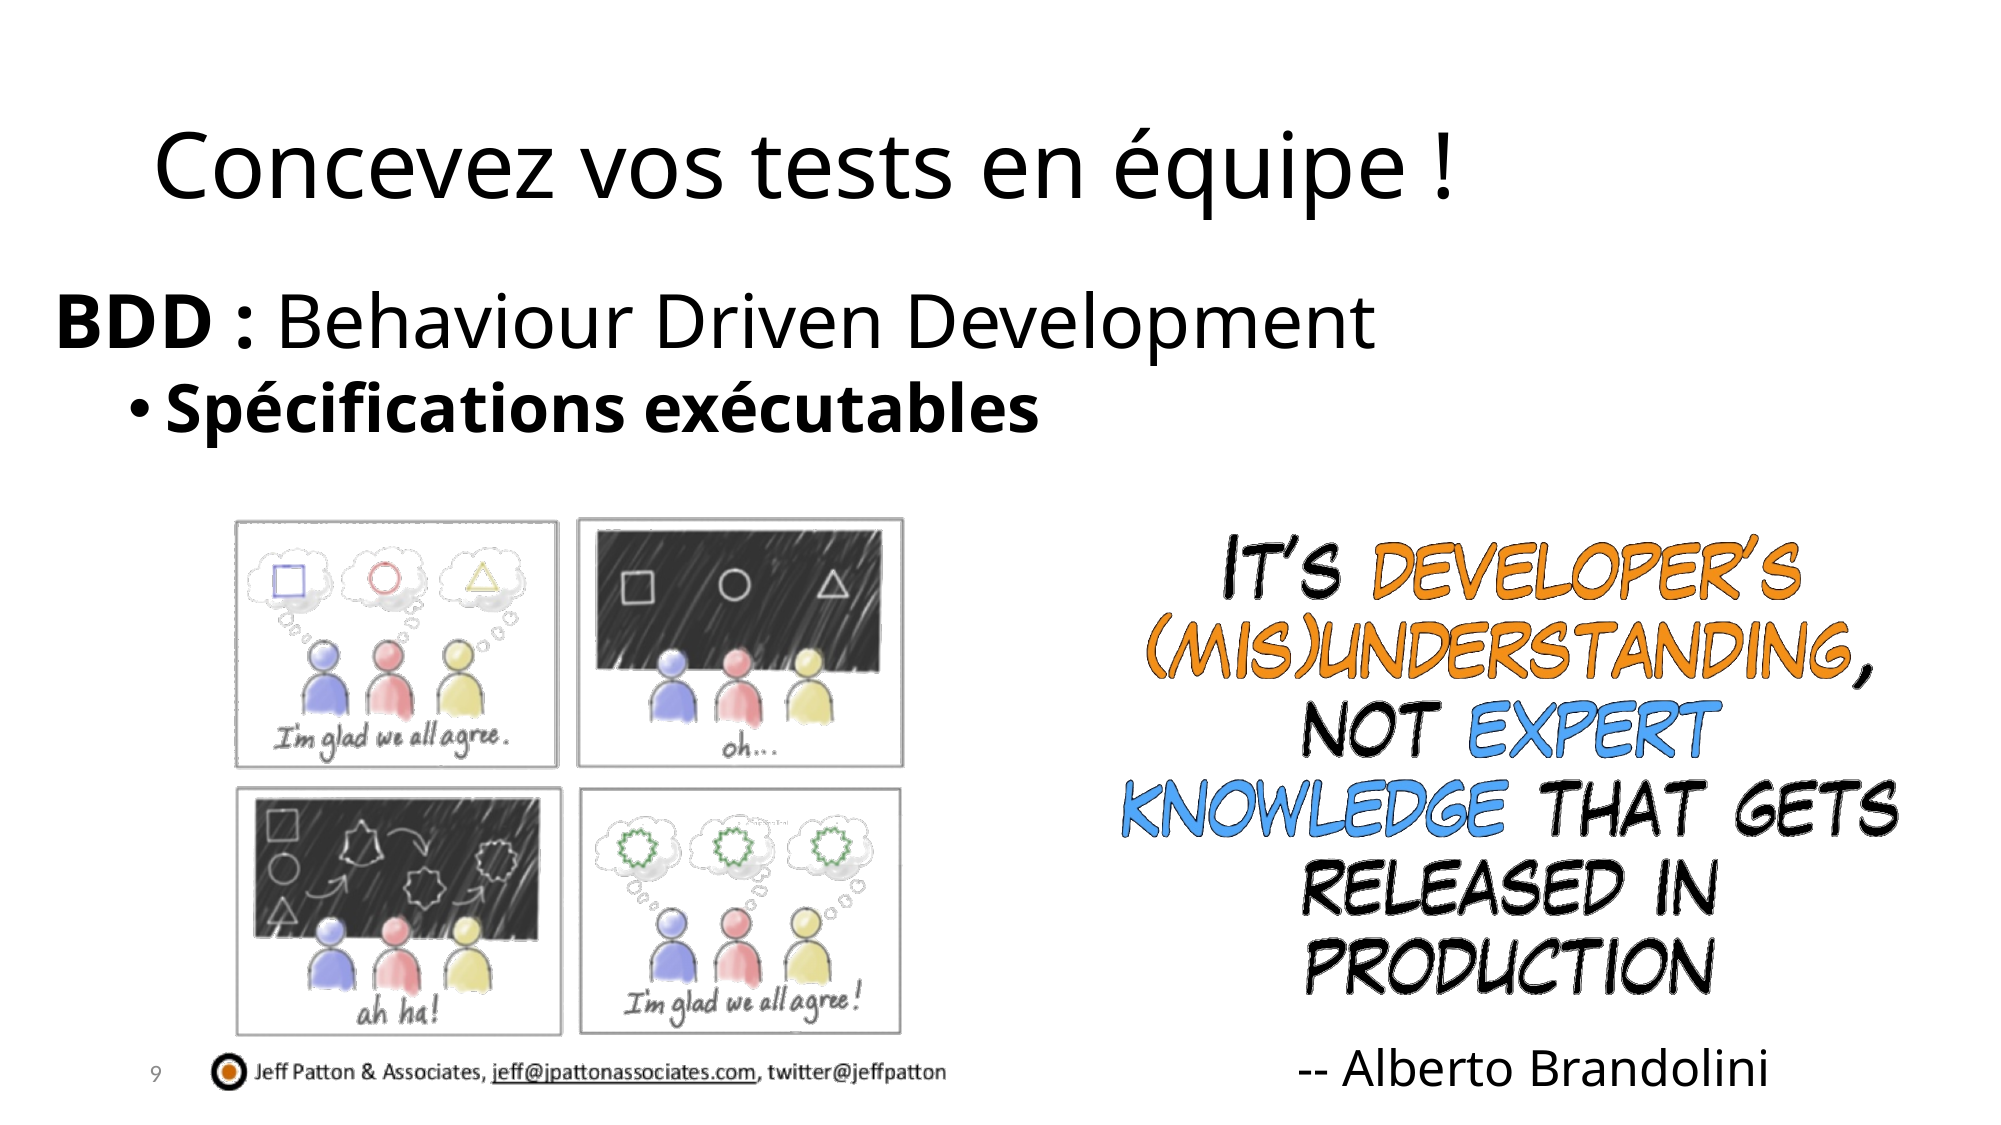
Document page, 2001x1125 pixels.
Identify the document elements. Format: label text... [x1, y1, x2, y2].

list BDD : Behaviour Driven Development Spécifications exécutables [38, 276, 1763, 963]
text_box -- Alberto Brandolini [1282, 1028, 1786, 1104]
picture [157, 508, 962, 1100]
picture [1104, 508, 1918, 1019]
title Concevez vos tests en équipe ! [137, 59, 1863, 278]
text_box 9 [134, 1042, 588, 1103]
